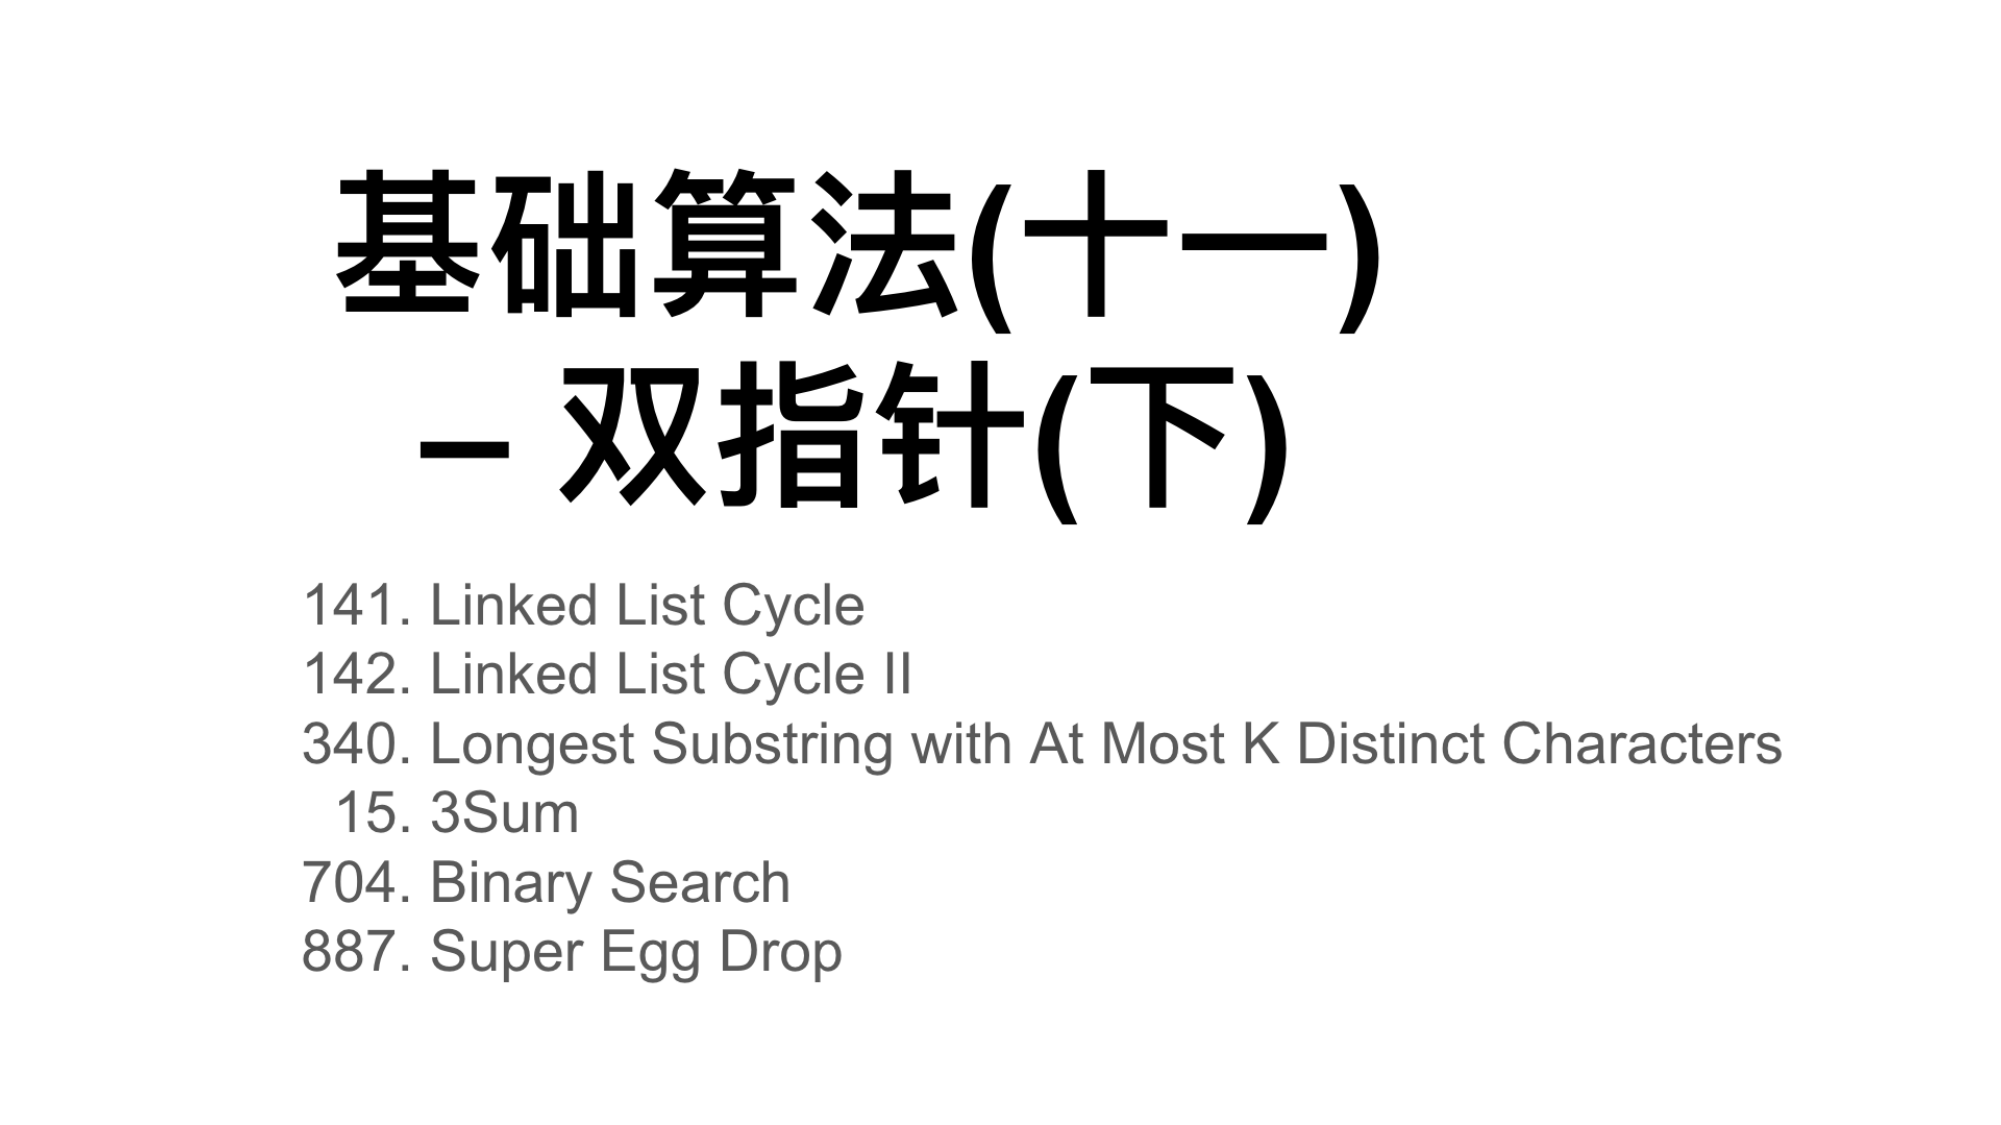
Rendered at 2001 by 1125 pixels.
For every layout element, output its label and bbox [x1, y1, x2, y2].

picture [110, 99, 1890, 1025]
